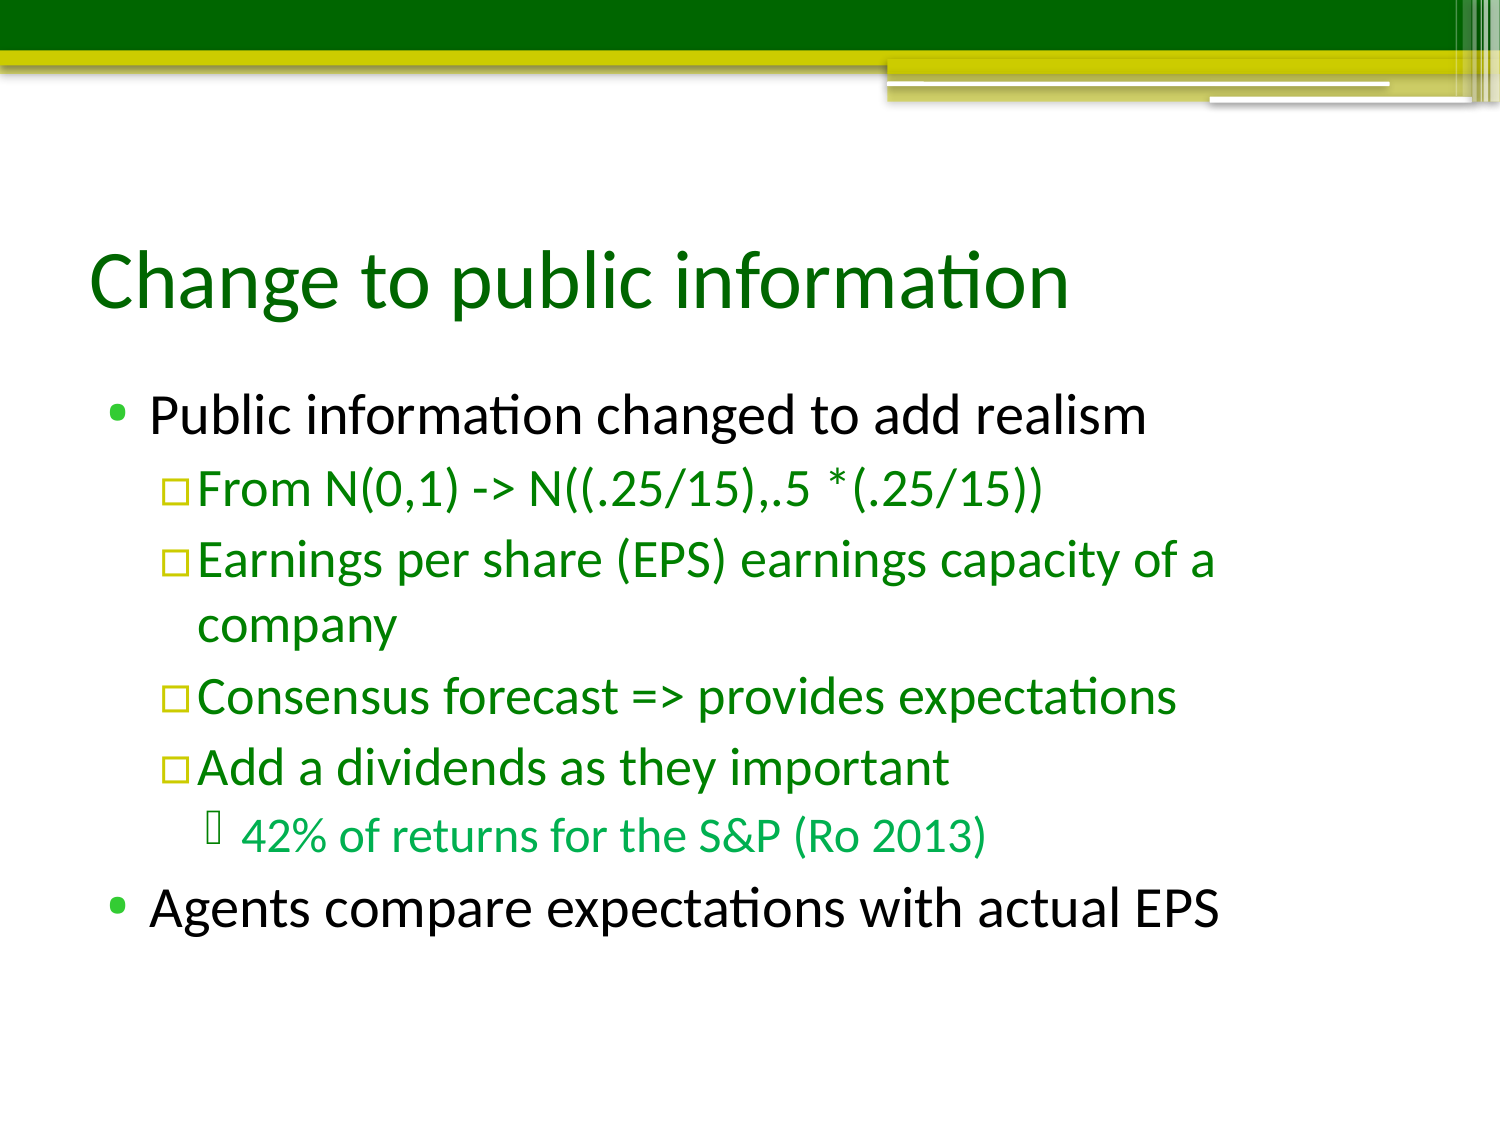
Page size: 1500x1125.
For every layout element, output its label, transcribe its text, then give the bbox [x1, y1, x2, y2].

list Public information changed to add realism From N(0,1) -> N((.25/15),.5 *(.25/15)) Earnings per share (EPS) earnings capacity of a company Consensus forecast => provides expectations Add a dividends as they important 42% of returns for the S&P (Ro 2013) Agents compare expectations with actual EPS [75, 368, 1425, 1079]
title Change to public information [75, 187, 1425, 363]
